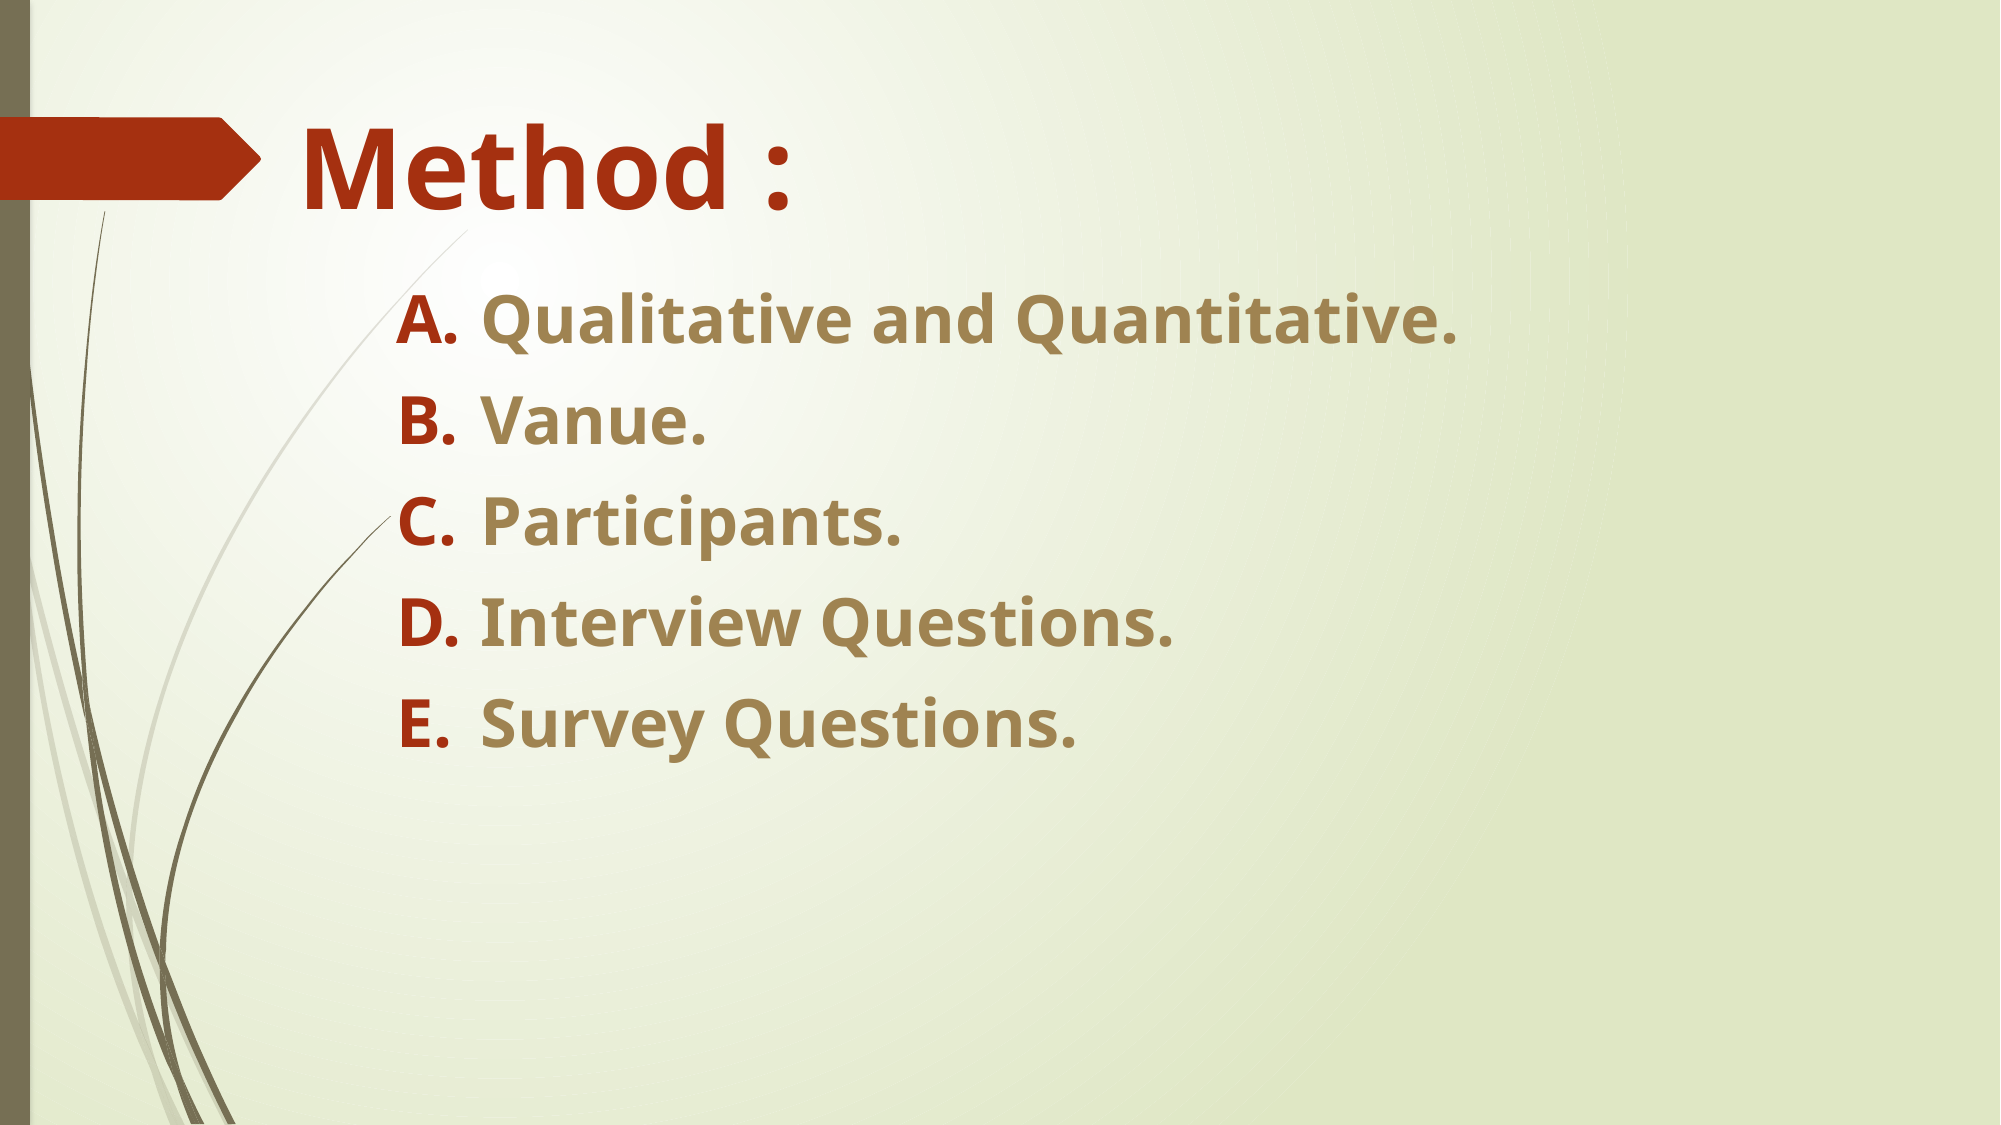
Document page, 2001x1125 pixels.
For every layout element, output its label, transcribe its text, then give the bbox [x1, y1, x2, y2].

list Qualitative and Quantitative. Vanue. Participants. Interview Questions. Survey Questions. [381, 269, 1888, 970]
title Method : [281, 89, 882, 288]
